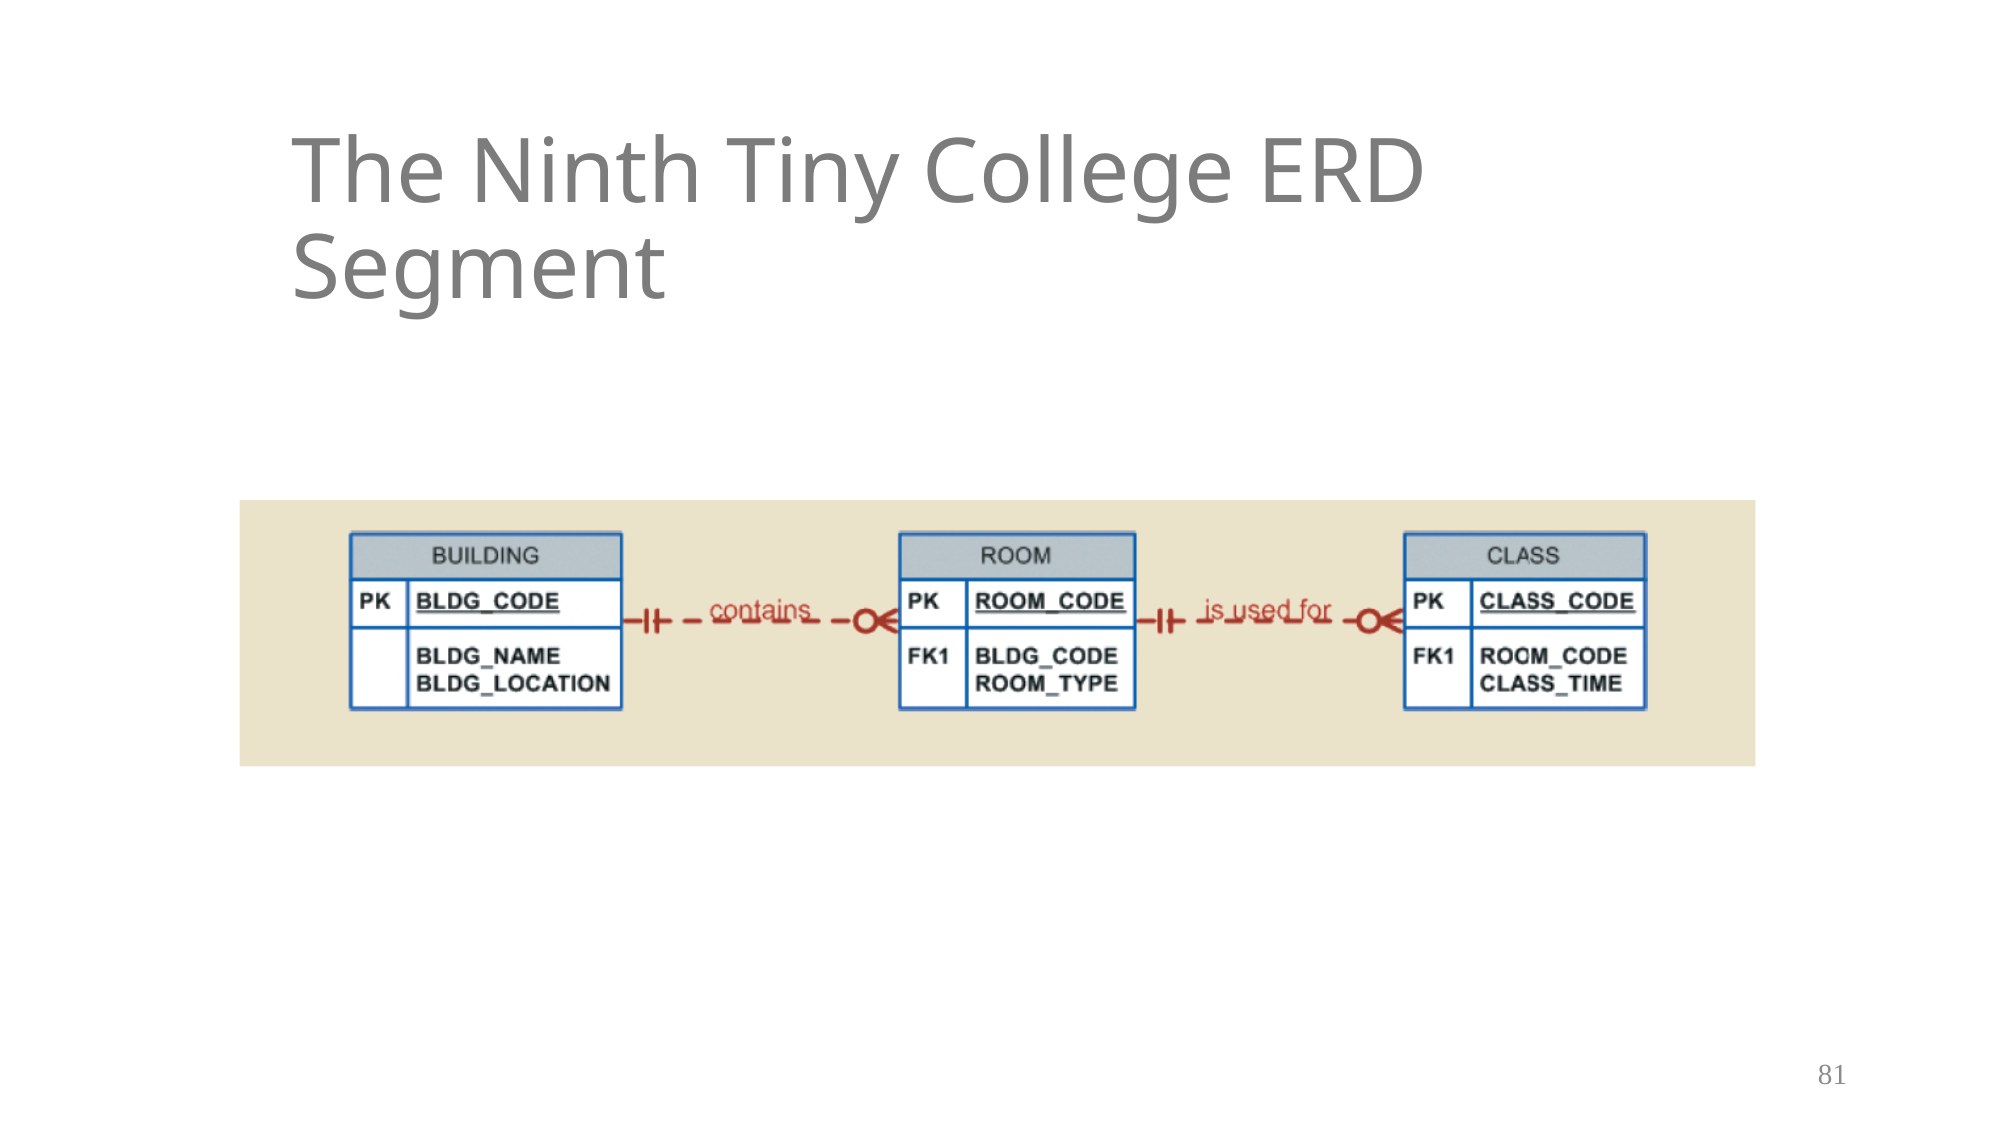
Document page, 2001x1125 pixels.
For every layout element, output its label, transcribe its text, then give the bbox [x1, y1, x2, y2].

slide_number 81 [1412, 1042, 1863, 1103]
title The Ninth Tiny College ERD Segment [276, 133, 1724, 309]
picture [236, 499, 1766, 777]
